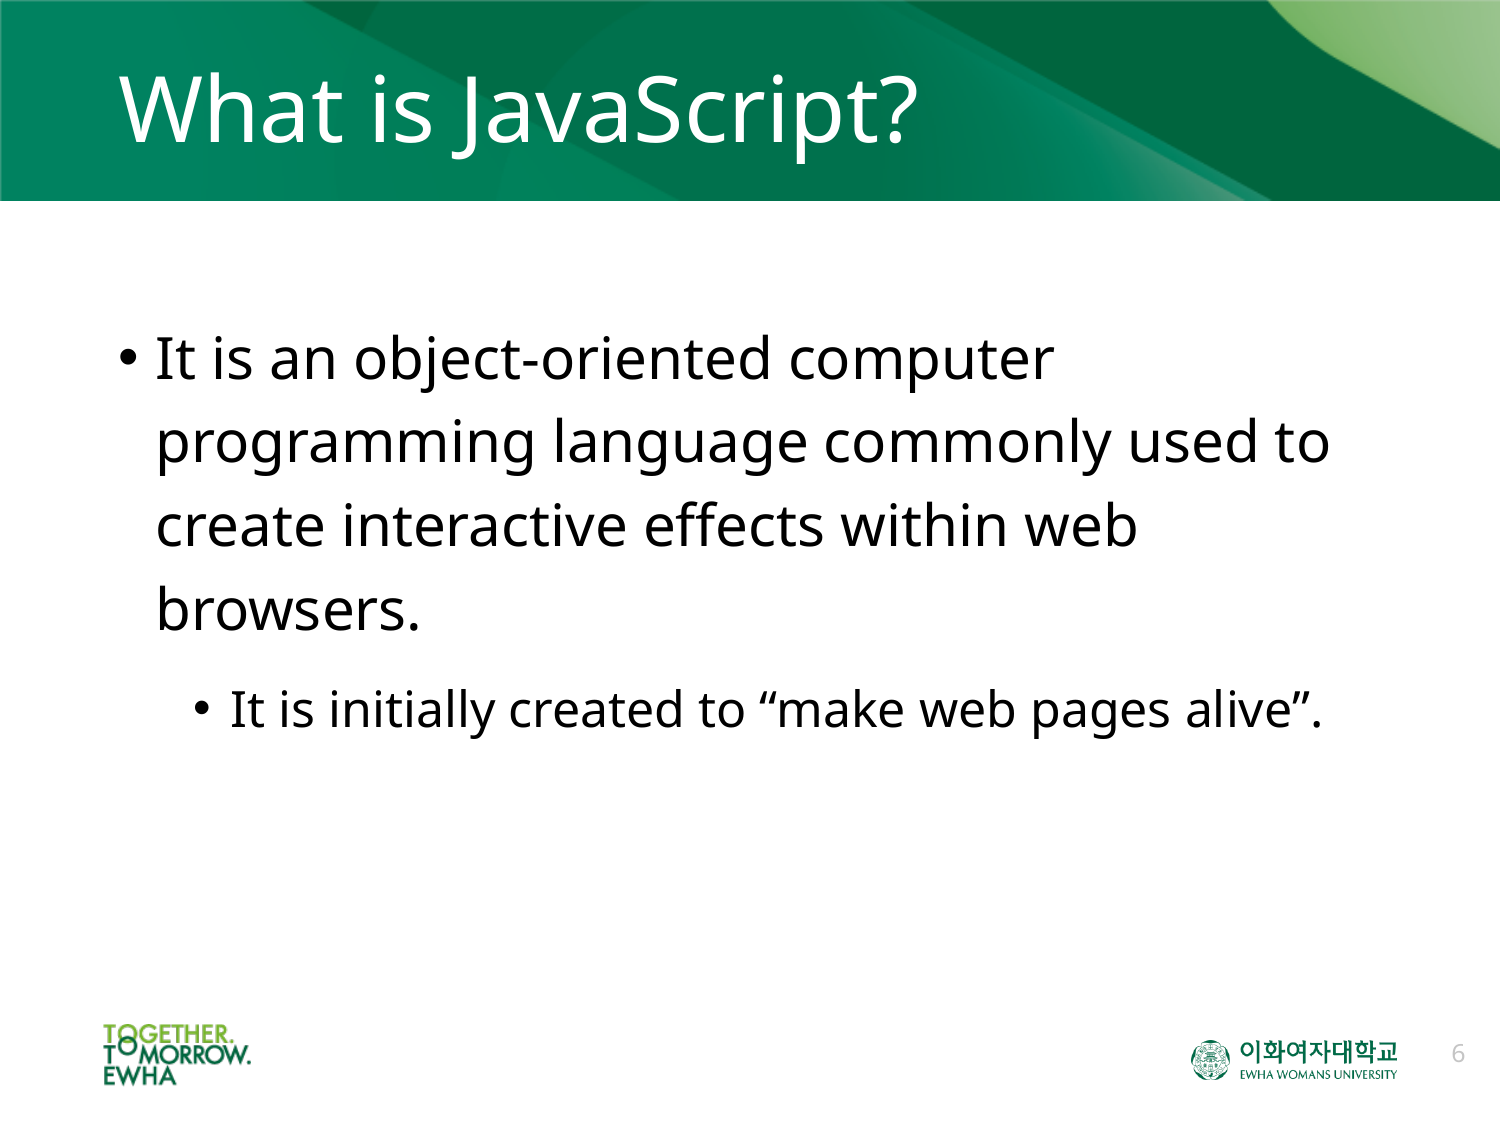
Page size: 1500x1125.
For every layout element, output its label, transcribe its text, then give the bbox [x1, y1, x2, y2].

title What is JavaScript? [103, 4, 1463, 222]
slide_number 6 [1142, 1024, 1481, 1085]
picture [103, 1024, 251, 1087]
list It is an object-oriented computer programming language commonly used to create interactive effects within web browsers. It is initially created to “make web pages alive”. [103, 299, 1397, 1014]
picture [0, 0, 1500, 201]
